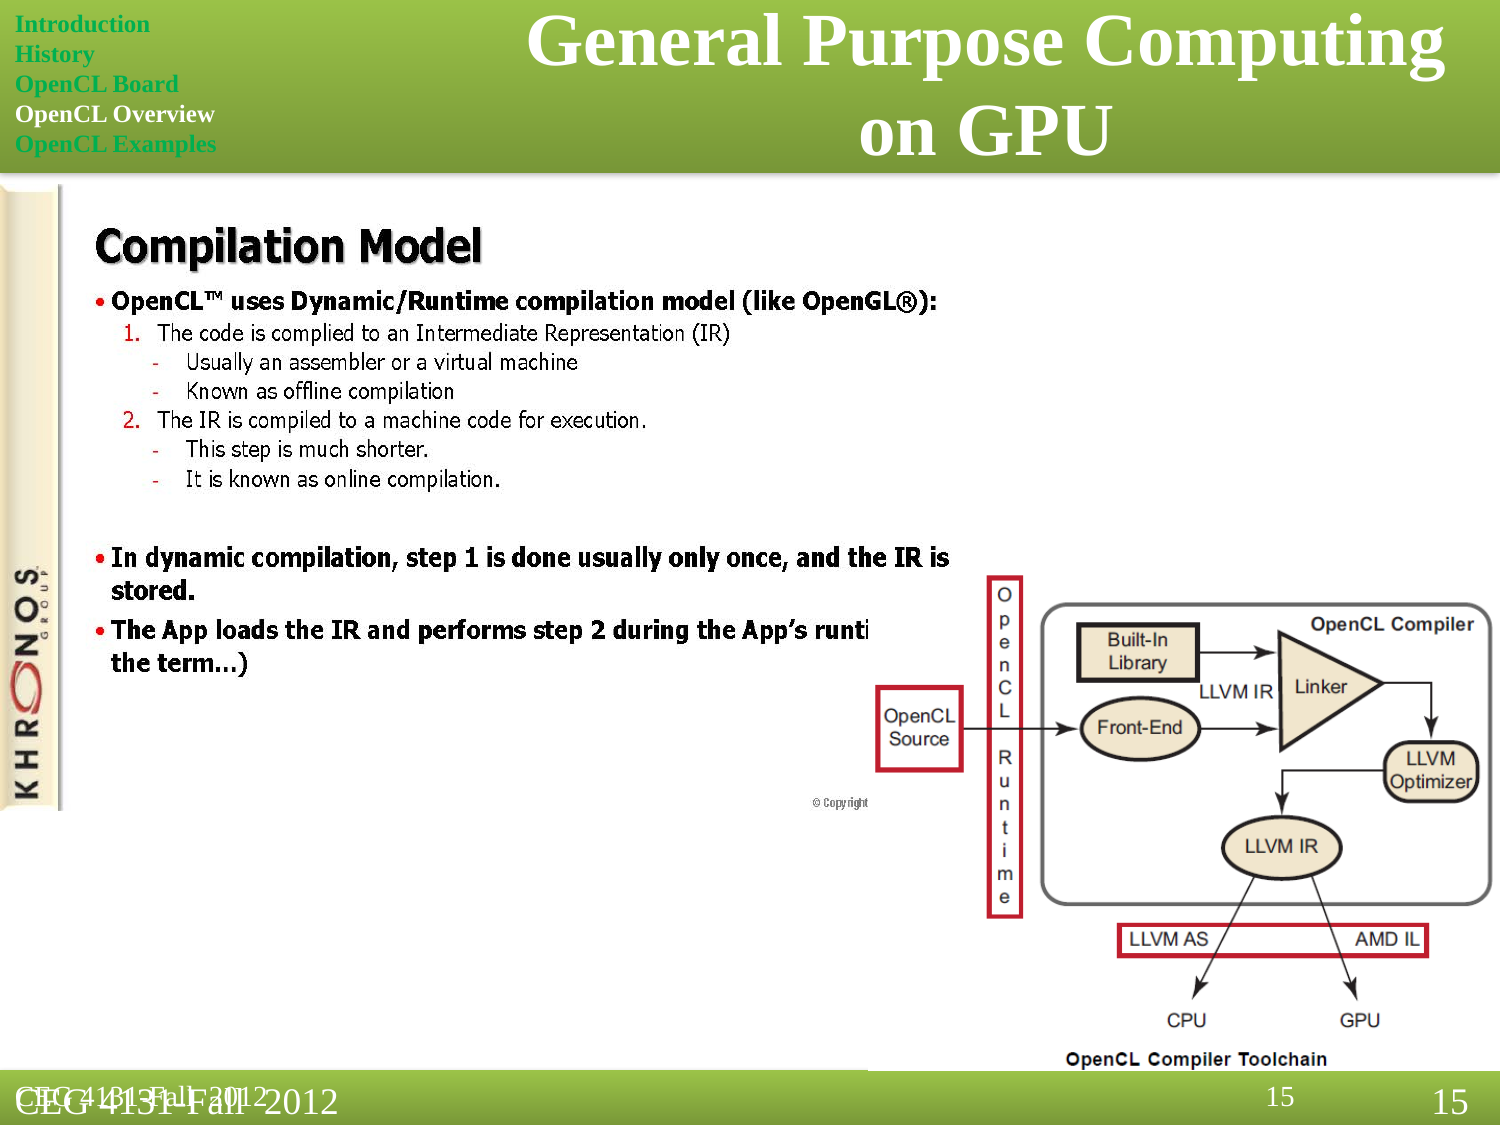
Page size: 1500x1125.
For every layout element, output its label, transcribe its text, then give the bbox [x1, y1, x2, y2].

picture [0, 184, 1500, 1071]
slide_number CEG 4131-Fall 2012 15 [0, 1069, 1495, 1125]
text_box Introduction History OpenCL Board OpenCL Overview OpenCL Examples [0, 0, 455, 165]
